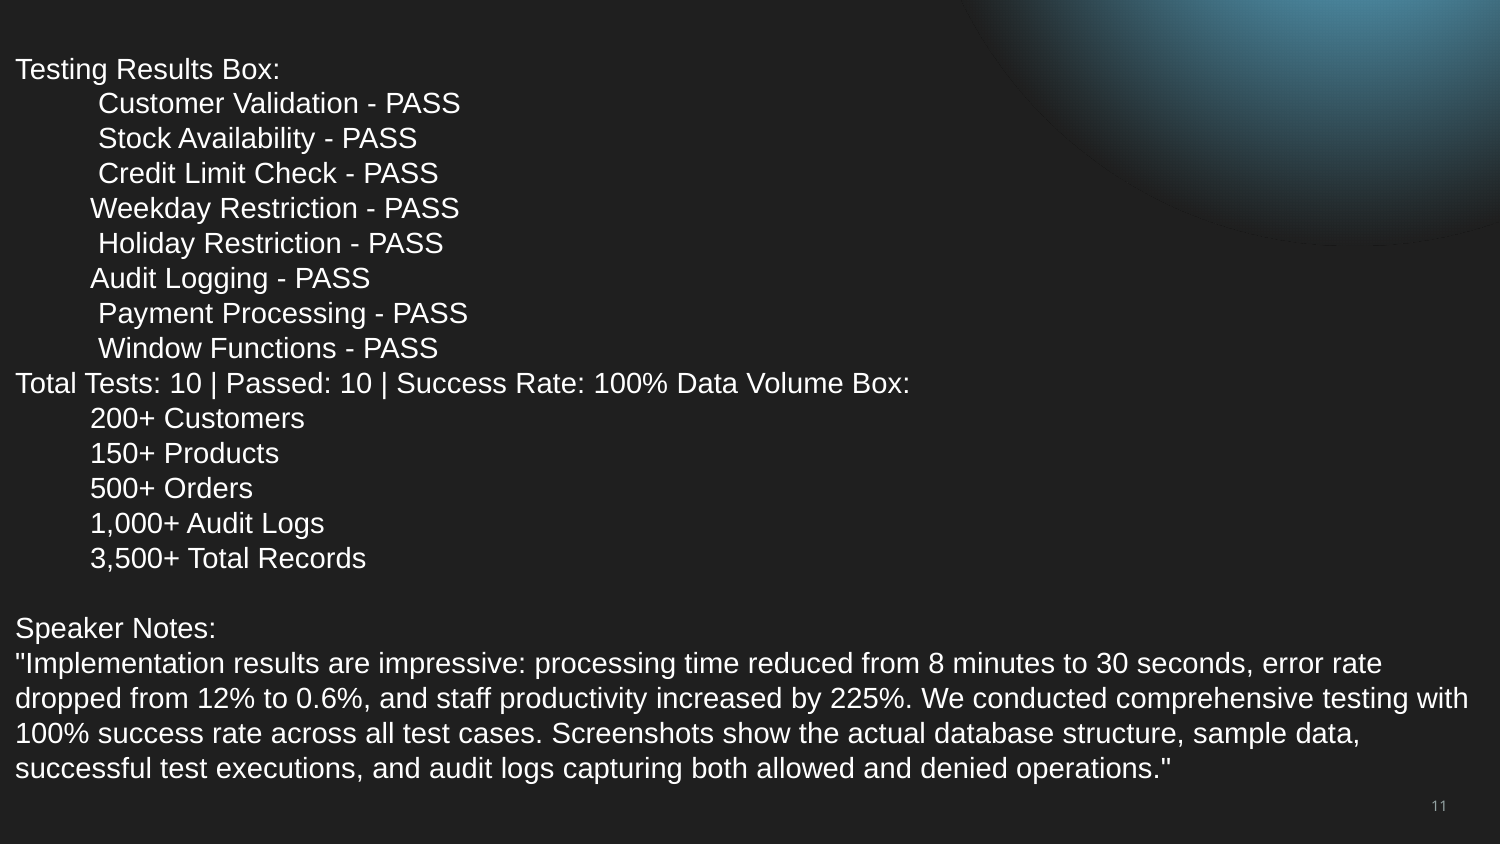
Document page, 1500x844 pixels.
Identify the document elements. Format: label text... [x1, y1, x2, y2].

text_box Testing Results Box: Customer Validation - PASS Stock Availability - PASS Credit Limit Check - PASS Weekday Restriction - PASS Holiday Restriction - PASS Audit Logging - PASS Payment Processing - PASS Window Functions - PASS Total Tests: 10 | Passed: 10 | Success Rate: 100% Data Volume Box: 200+ Customers 150+ Products 500+ Orders 1,000+ Audit Logs 3,500+ Total Records Speaker Notes: "Implementation results are impressive: processing time reduced from 8 minutes to 30 seconds, error rate dropped from 12% to 0.6%, and staff productivity increased by 225%. We conducted comprehensive testing with 100% success rate across all test cases. Screenshots show the actual database structure, sample data, successful test executions, and audit logs capturing both allowed and denied operations." [0, 0, 1500, 834]
